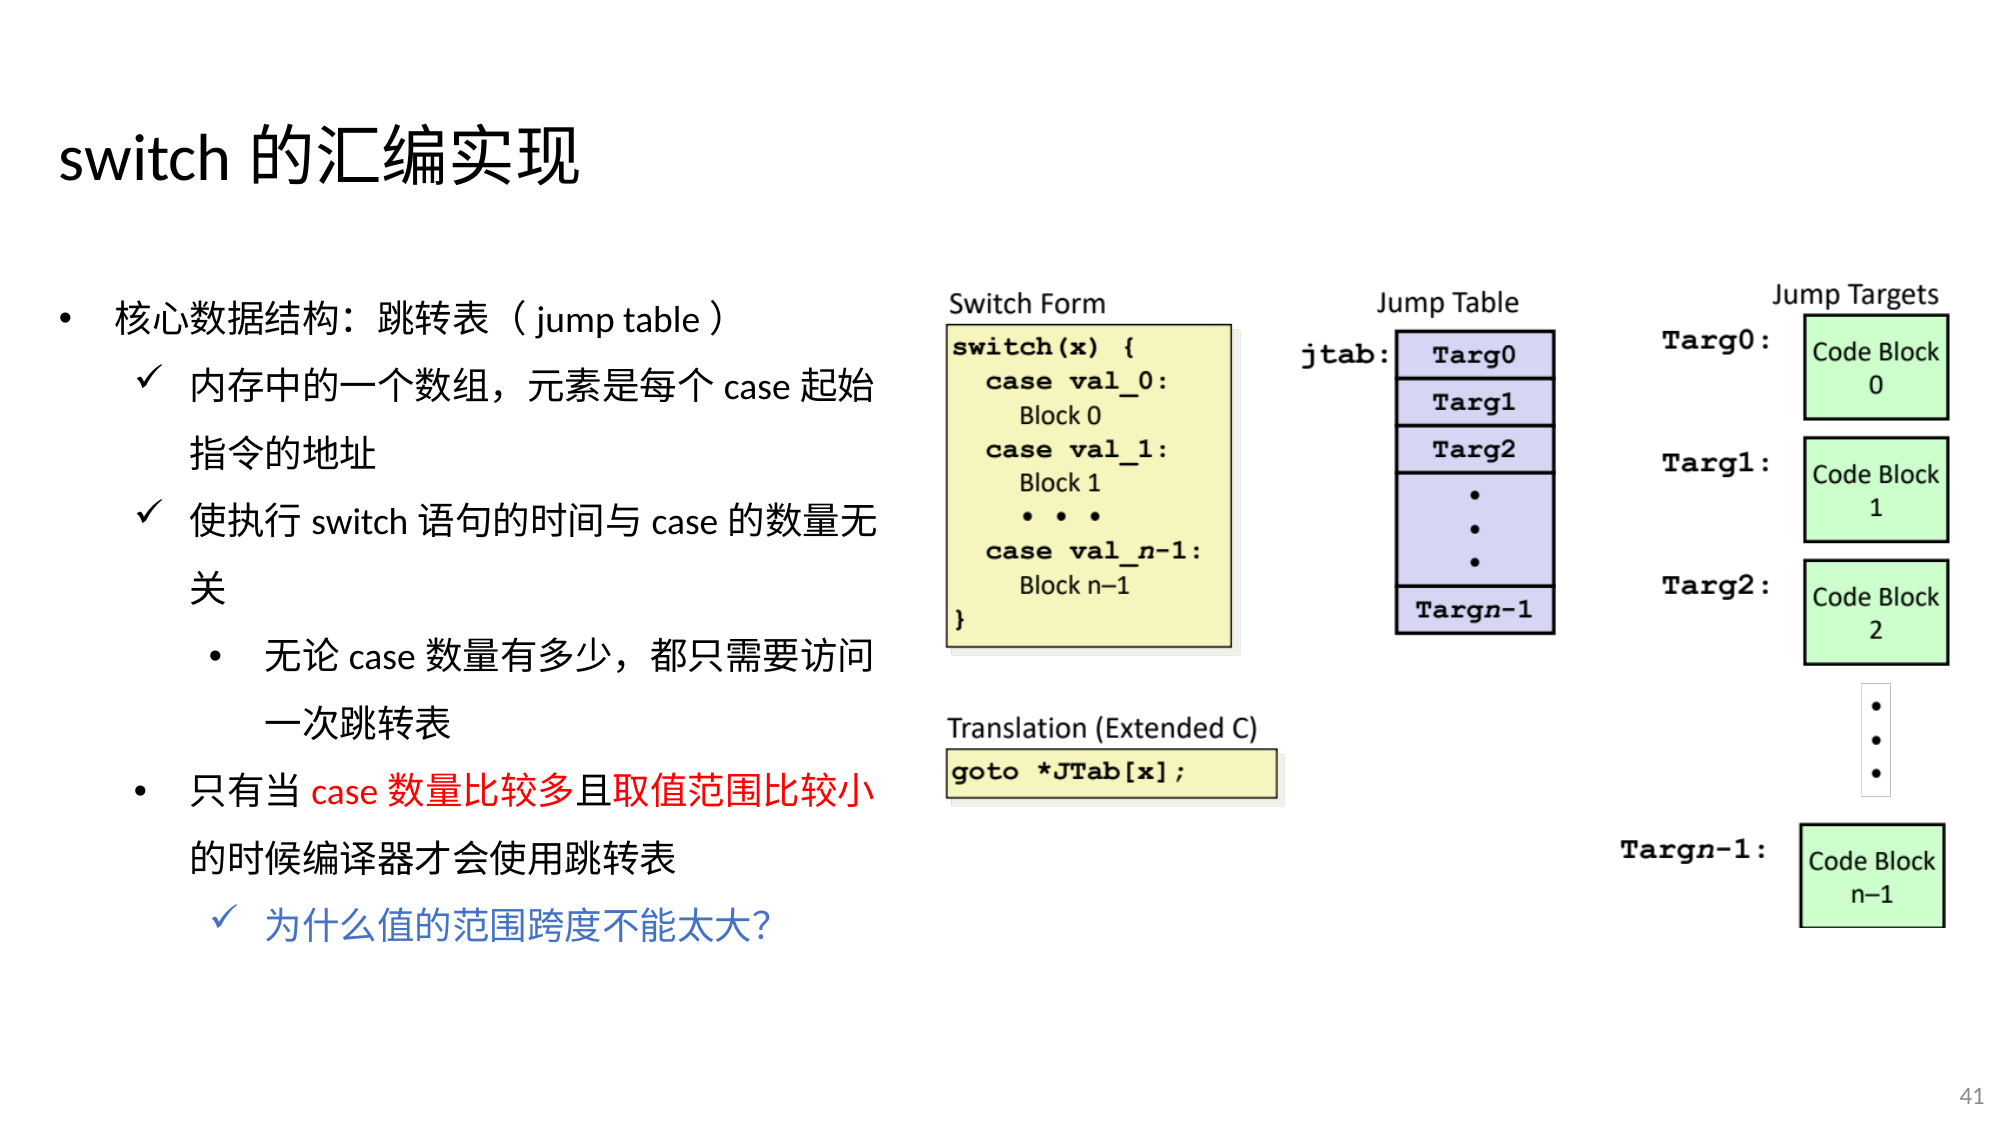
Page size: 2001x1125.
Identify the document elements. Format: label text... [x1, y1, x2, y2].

picture [928, 265, 1956, 928]
text_box 核心数据结构：跳转表（jump table） 内存中的一个数组，元素是每个case起始指令的地址 使执行switch语句的时间与case的数量无关 无论case数量有多少，都只需要访问一次跳转表 只有当case数量比较多且取值范围比较小的时候编译器才会使用跳转表 为什么值的范围跨度不能太大？ [43, 265, 897, 955]
text_box switch的汇编实现 [44, 106, 788, 201]
slide_number 41 [1550, 1065, 2000, 1125]
